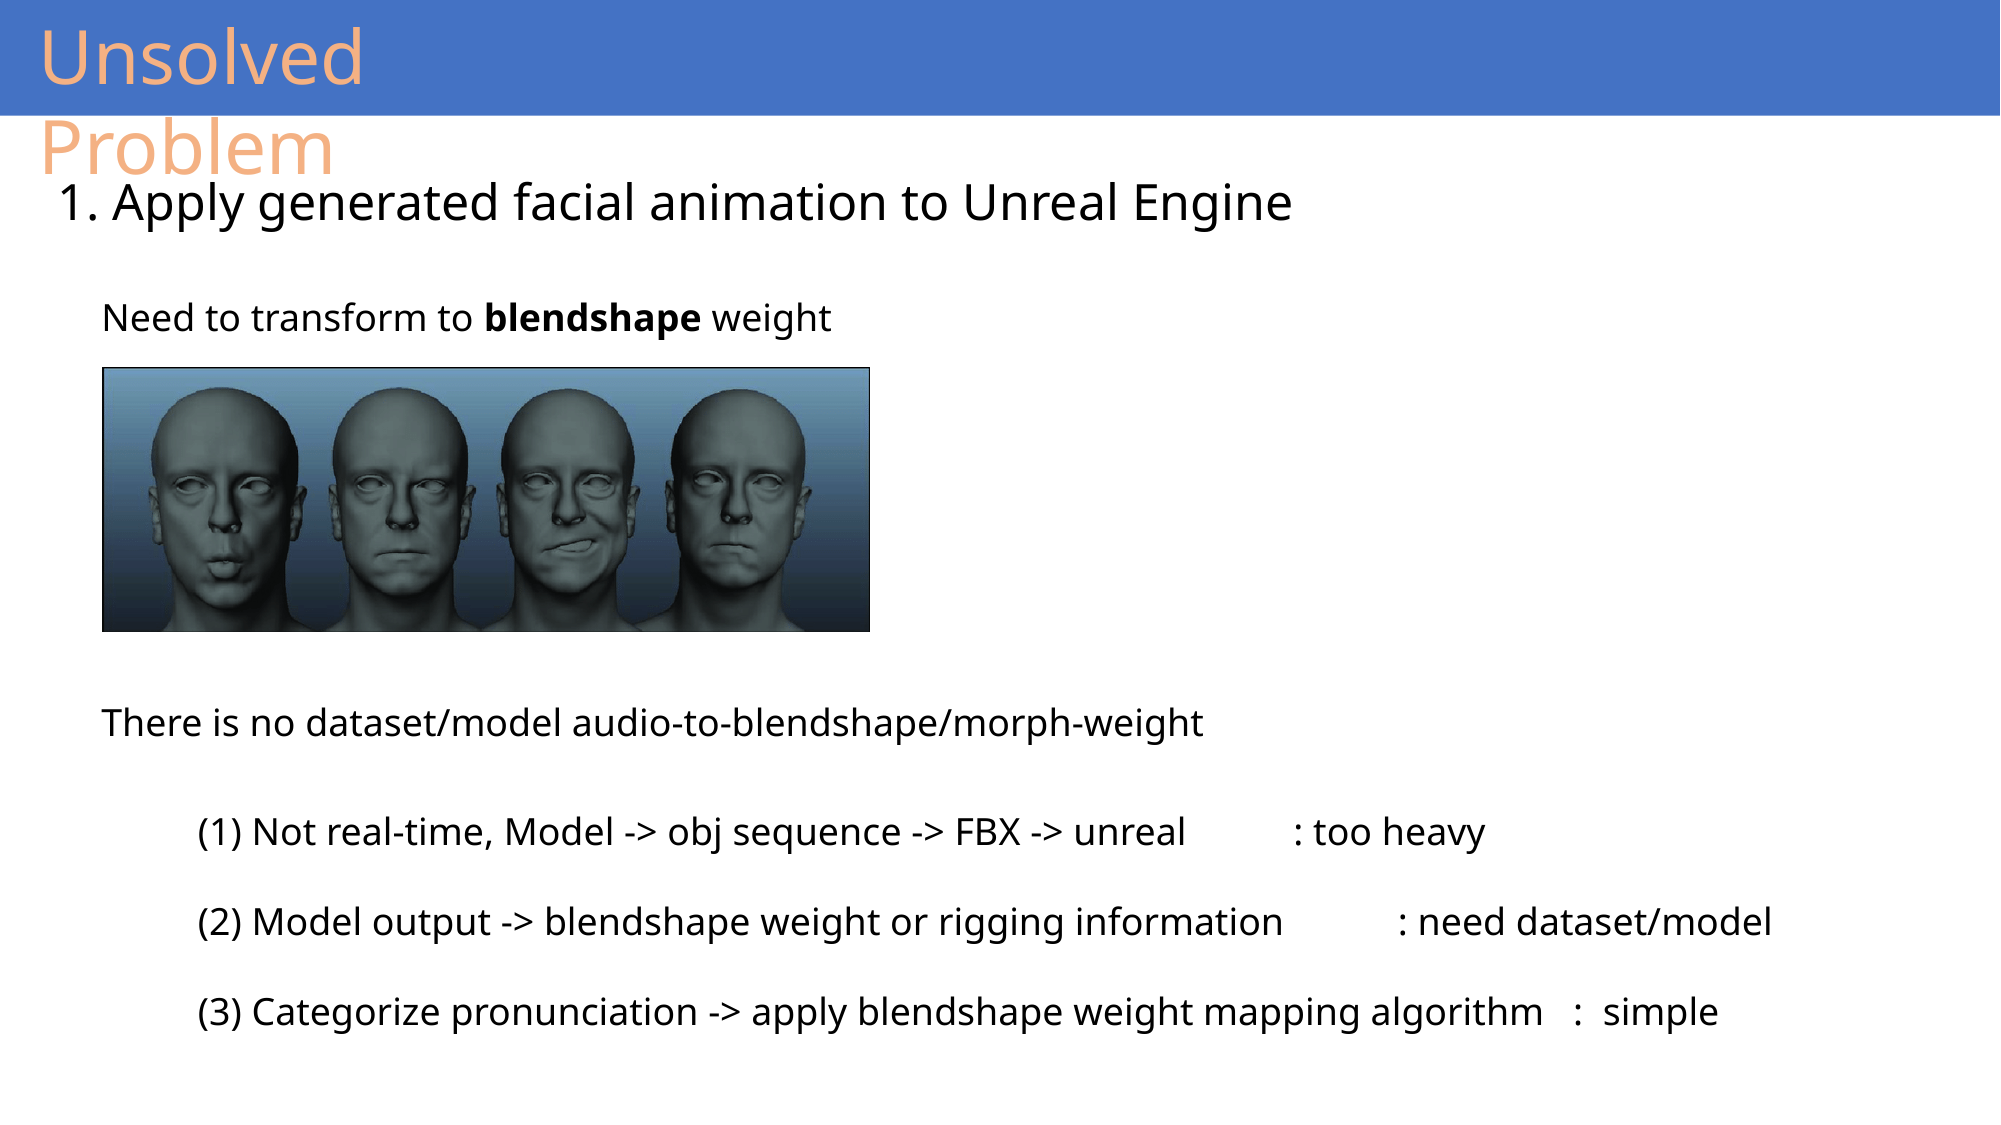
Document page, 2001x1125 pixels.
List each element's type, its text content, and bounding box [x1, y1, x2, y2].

text_box Unsolved Problem [23, 1, 700, 197]
picture [102, 367, 870, 632]
text_box Need to transform to blendshape weight There is no dataset/model audio-to-blendshape/morph-weight [86, 286, 1273, 752]
text_box [0, 0, 2000, 117]
text_box (1) Not real-time, Model -> obj sequence -> FBX -> unreal : too heavy (2) Model output -> blendshape weight or rigging information : need dataset/model (3) Categorize pronunciation -> apply blendshape weight mapping algorithm : simple [183, 755, 1924, 1125]
text_box 1. Apply generated facial animation to Unreal Engine [42, 163, 1924, 238]
